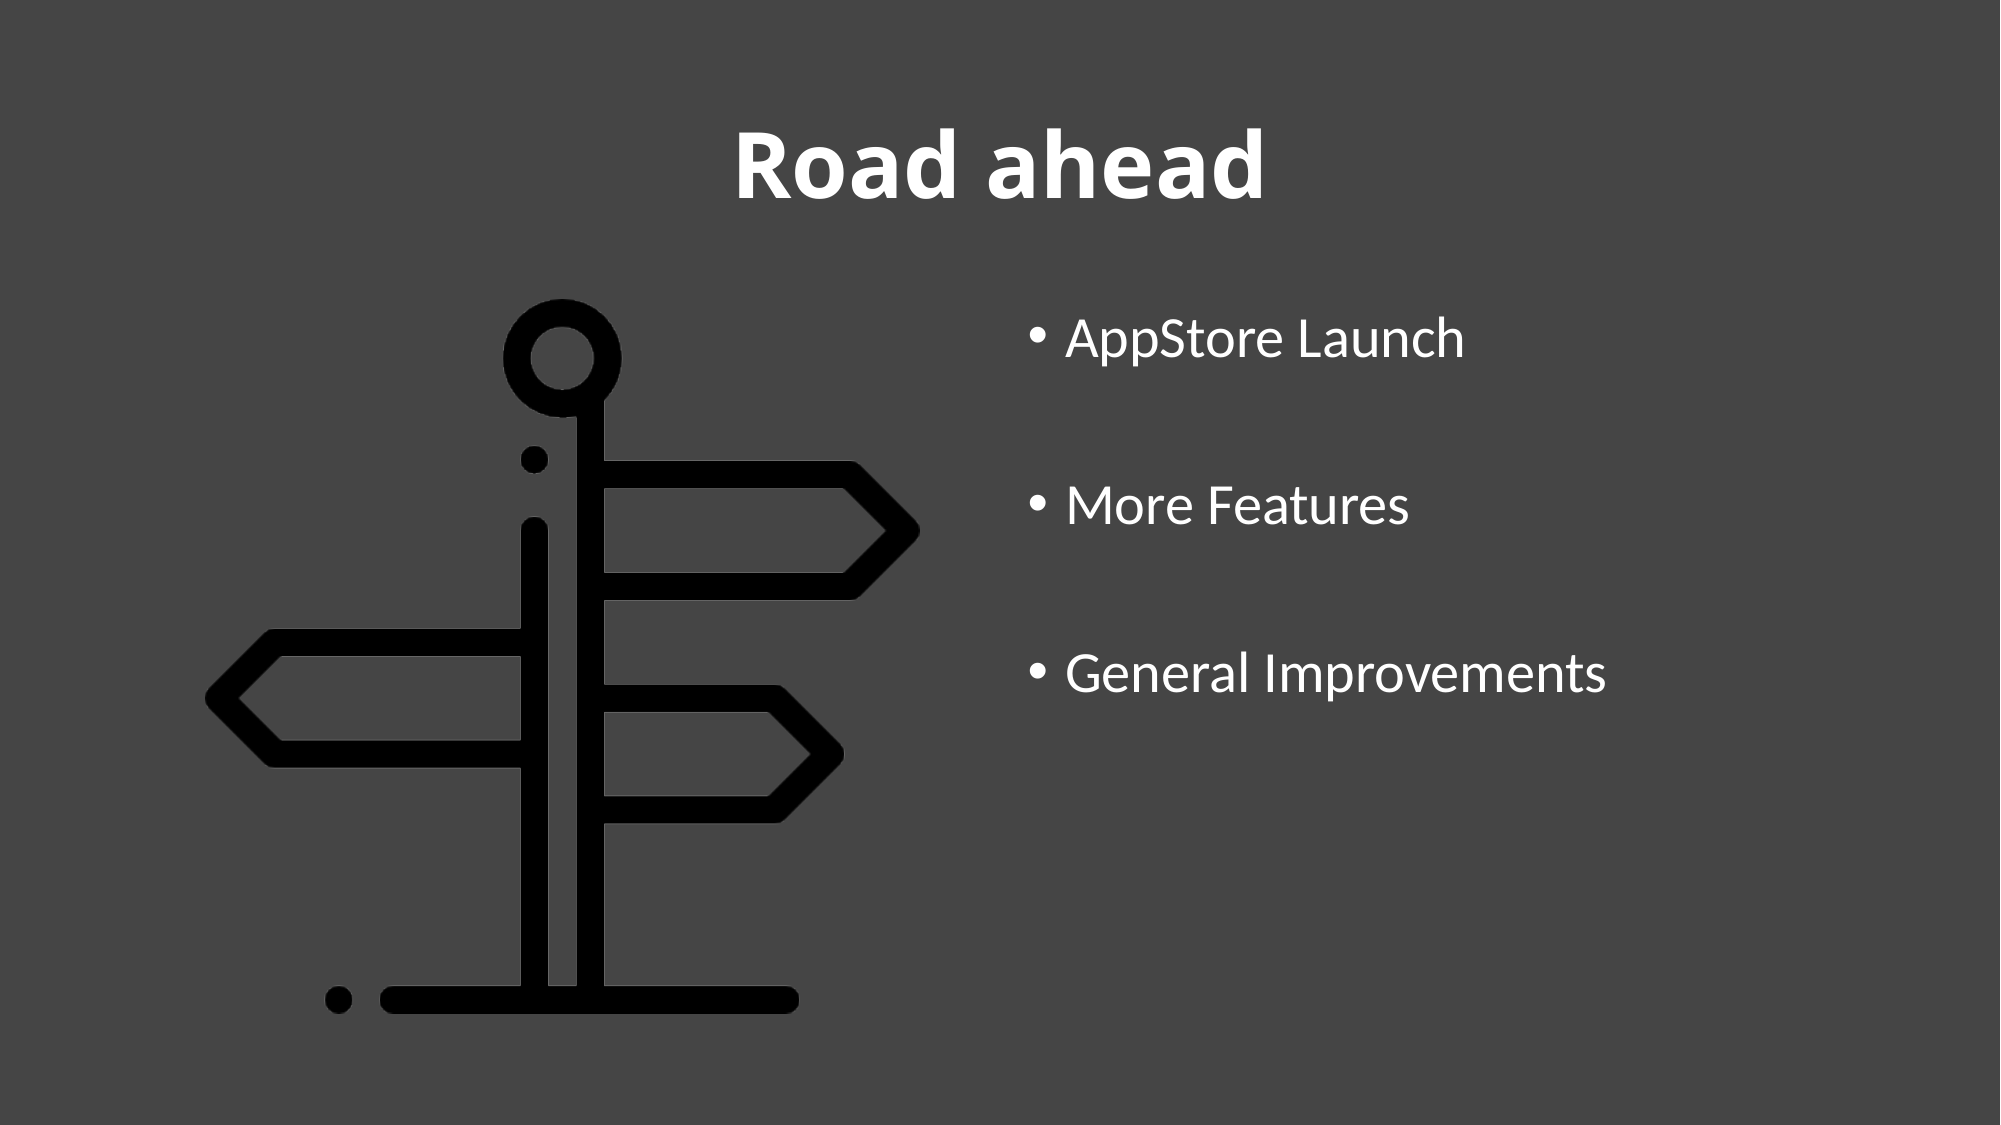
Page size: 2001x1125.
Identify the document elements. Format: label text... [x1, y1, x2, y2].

list AppStore Launch More Features General Improvements [1012, 299, 1863, 1014]
title Road ahead [137, 59, 1863, 278]
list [205, 299, 920, 1014]
